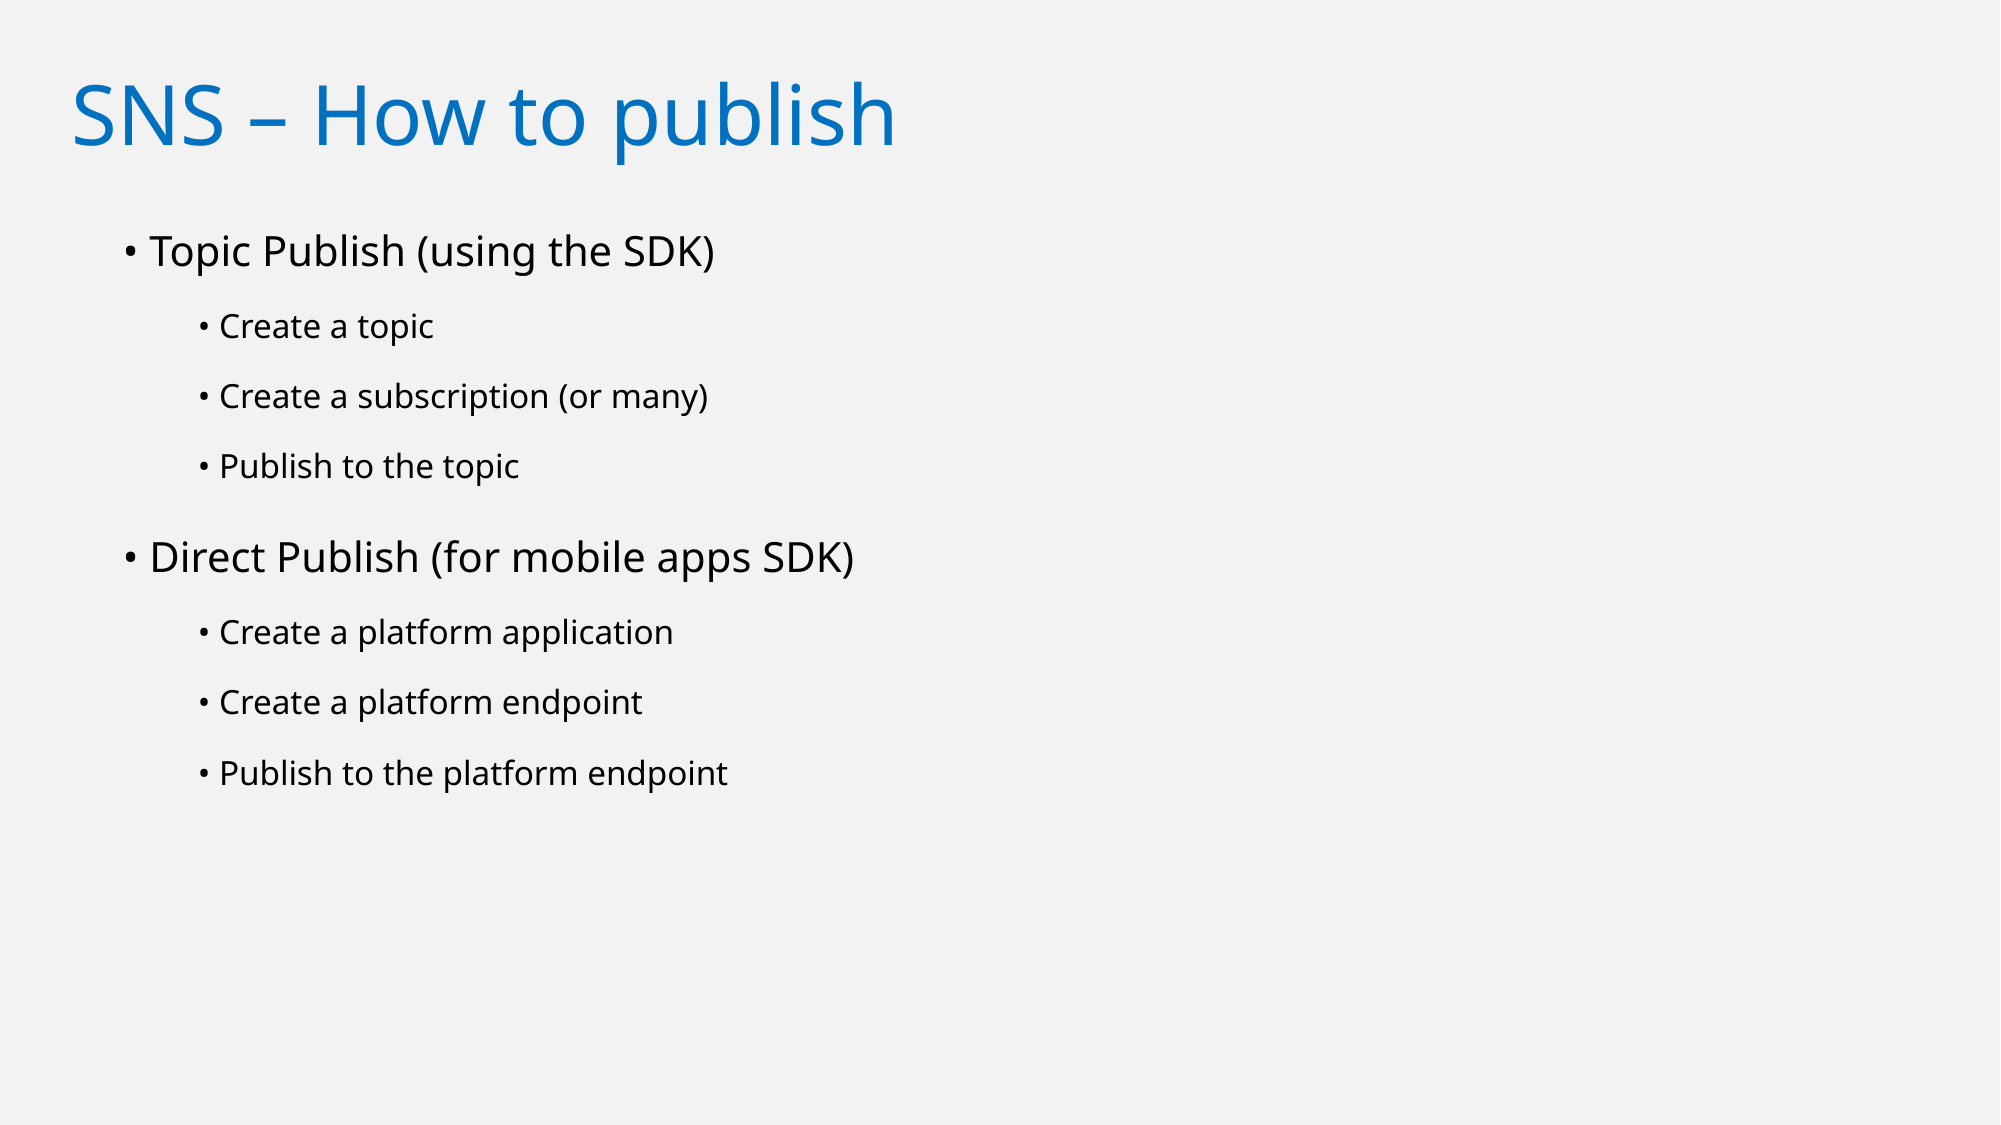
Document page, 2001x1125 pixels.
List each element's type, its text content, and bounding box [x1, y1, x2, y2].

list • Topic Publish (using the SDK) • Create a topic • Create a subscription (or many) • Publish to the topic • Direct Publish (for mobile apps SDK) • Create a platform application • Create a platform endpoint • Publish to the platform endpoint [107, 192, 1156, 979]
title SNS – How to publish [56, 45, 1900, 193]
